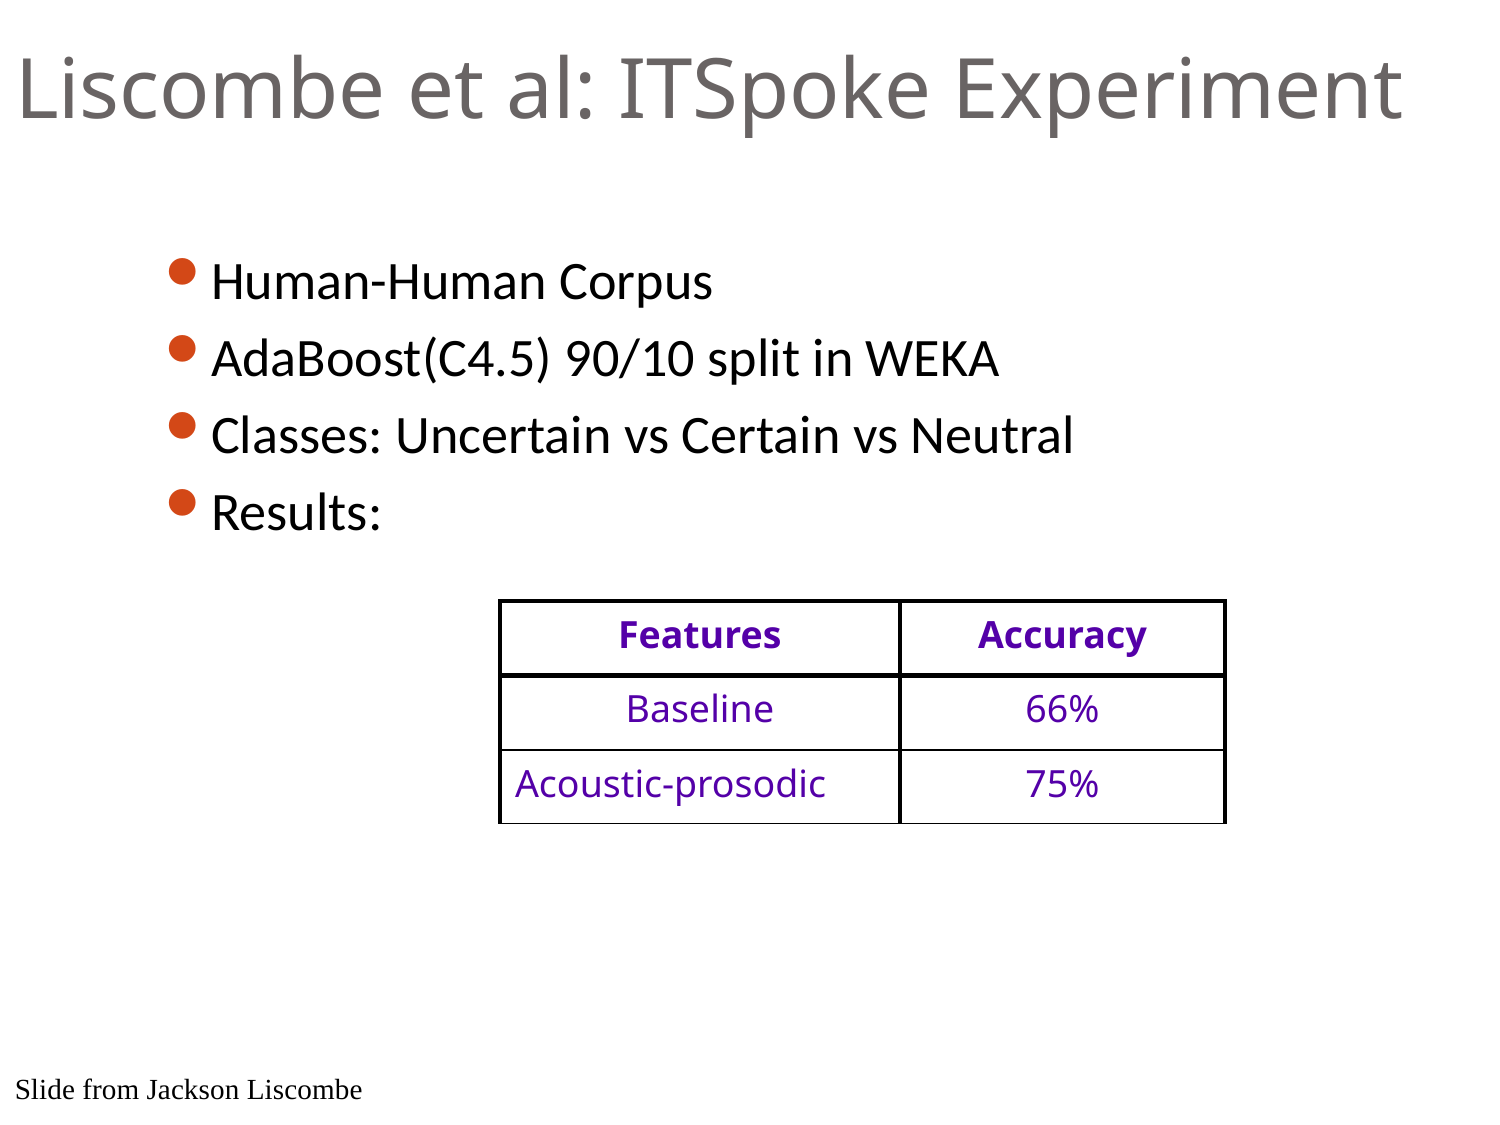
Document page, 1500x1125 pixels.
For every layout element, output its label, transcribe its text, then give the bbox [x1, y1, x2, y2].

table_cell 66% [902, 678, 1223, 749]
footer Slide from Jackson Liscombe [0, 1062, 588, 1125]
table_header Accuracy [902, 603, 1223, 673]
table_cell Baseline [502, 678, 898, 749]
table_header Features [502, 603, 898, 673]
list Human-Human Corpus AdaBoost(C4.5) 90/10 split in WEKA Classes: Uncertain vs Certain vs Neutral Results: [149, 237, 1426, 988]
title Liscombe et al: ITSpoke Experiment [0, 44, 1426, 151]
table_cell Acoustic-prosodic [502, 751, 898, 823]
table_cell 75% [902, 751, 1223, 823]
